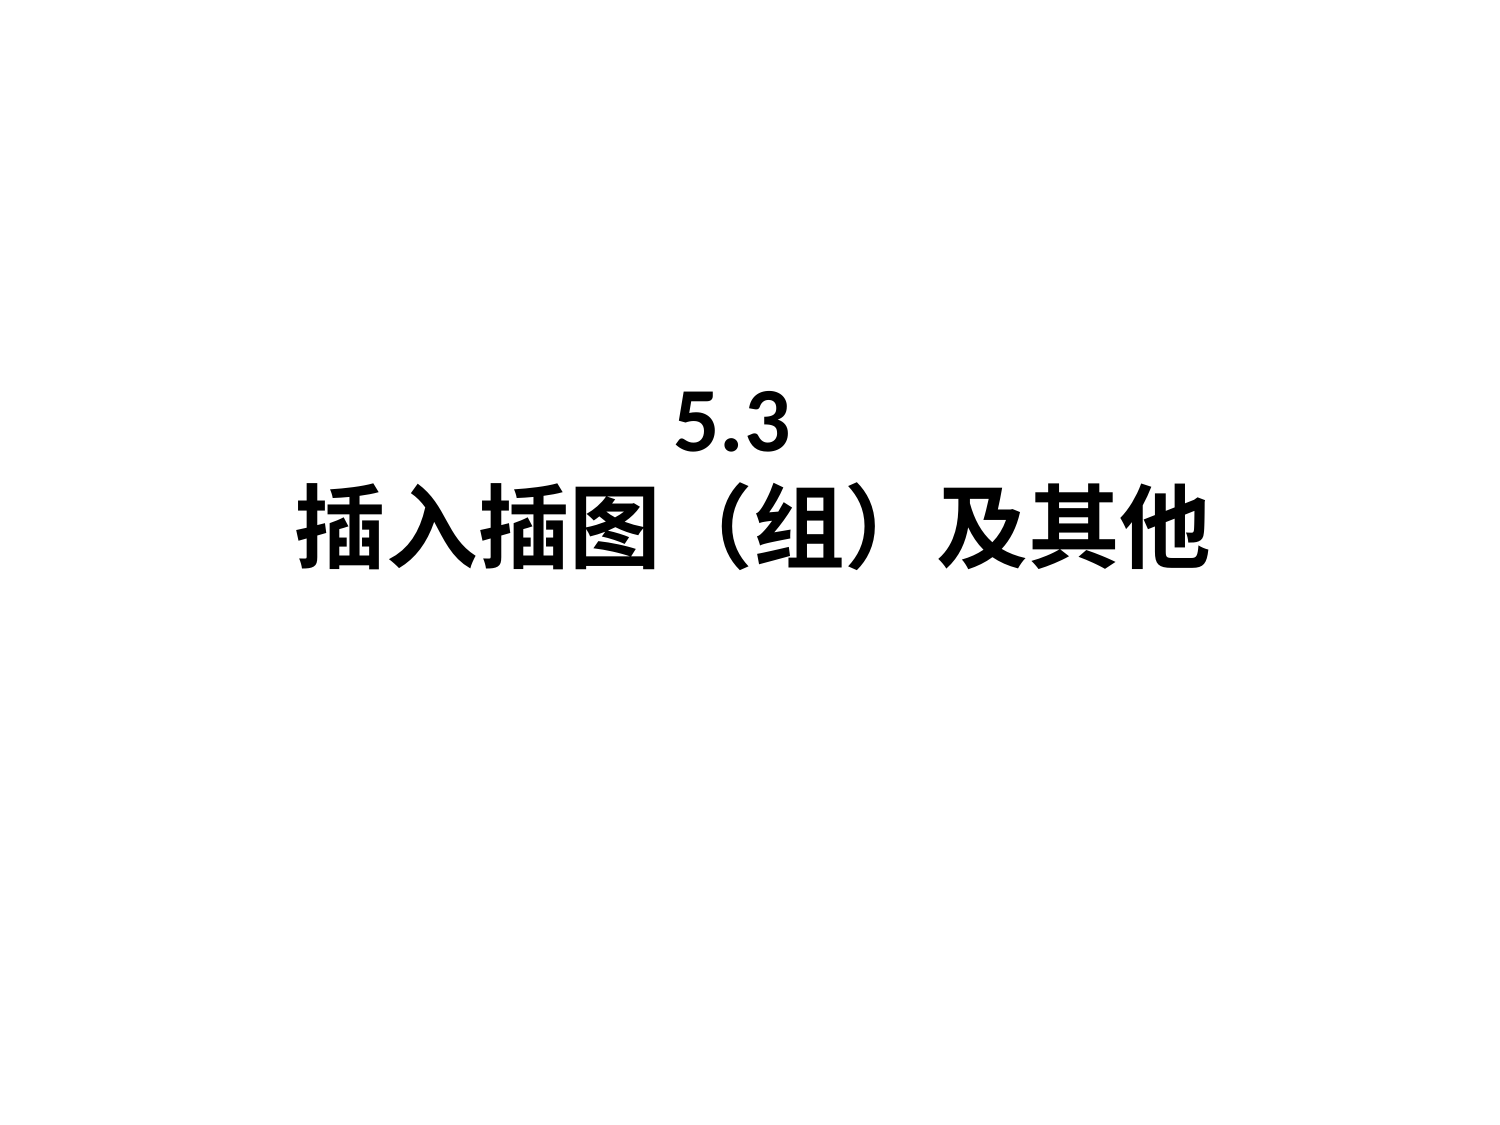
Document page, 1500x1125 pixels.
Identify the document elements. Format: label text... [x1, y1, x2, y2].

title 5.3 插入插图（组）及其他 [88, 349, 1376, 591]
